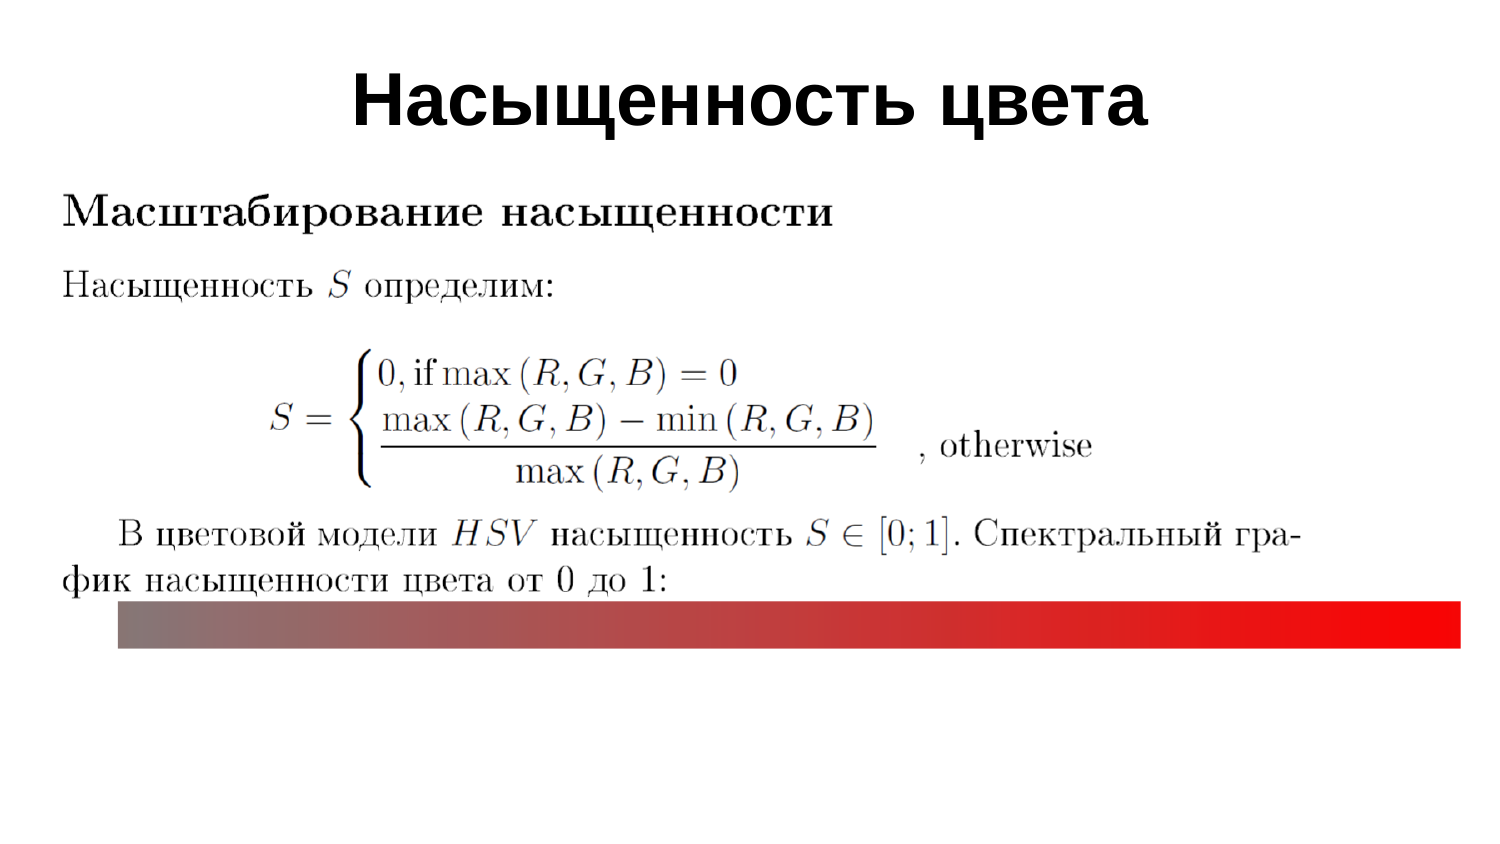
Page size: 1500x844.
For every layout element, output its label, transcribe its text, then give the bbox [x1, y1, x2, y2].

picture [24, 182, 1476, 662]
title Насыщенность цвета [51, 35, 1449, 130]
